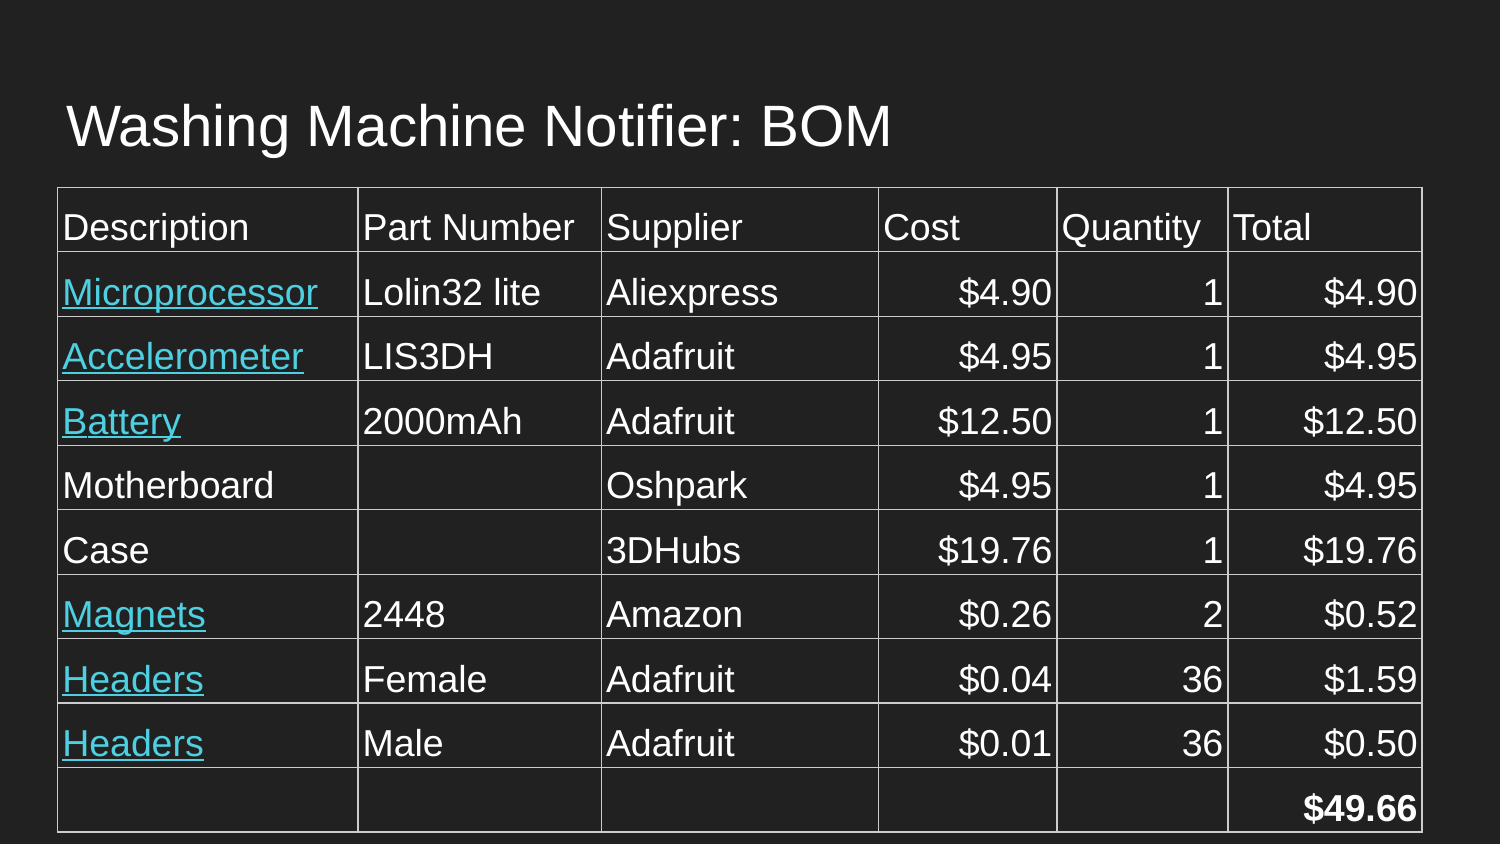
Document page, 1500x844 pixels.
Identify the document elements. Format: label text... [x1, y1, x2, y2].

title Washing Machine Notifier: BOM [51, 72, 1449, 167]
table_cell [58, 768, 357, 831]
table_cell Amazon [602, 575, 878, 638]
table_cell Headers [58, 704, 357, 767]
table_header Supplier [602, 188, 878, 251]
table_cell [359, 768, 601, 831]
table_cell Magnets [58, 575, 357, 638]
table_cell $19.76 [1229, 510, 1421, 574]
table_cell [879, 768, 1056, 831]
table_cell $4.95 [879, 446, 1056, 509]
table_cell $4.95 [879, 317, 1056, 380]
table_cell $0.52 [1229, 575, 1421, 638]
table_cell $0.01 [879, 704, 1056, 767]
table_cell $0.26 [879, 575, 1056, 638]
table_cell $0.04 [879, 639, 1056, 702]
table_cell 3DHubs [602, 510, 878, 574]
table_cell Adafruit [602, 317, 878, 380]
table_cell 36 [1058, 639, 1227, 702]
table_cell 1 [1058, 252, 1227, 316]
table_cell Headers [58, 639, 357, 702]
table_cell Aliexpress [602, 252, 878, 316]
table_cell 1 [1058, 446, 1227, 509]
table_cell [359, 446, 601, 509]
table_cell $19.76 [879, 510, 1056, 574]
table_cell $12.50 [1229, 381, 1421, 445]
table_cell Lolin32 lite [359, 252, 601, 316]
table_cell Motherboard [58, 446, 357, 509]
table_cell Male [359, 704, 601, 767]
table_cell 1 [1058, 510, 1227, 574]
table_header Total [1229, 188, 1421, 251]
table_cell [602, 768, 878, 831]
table_cell $0.50 [1229, 704, 1421, 767]
table_cell Microprocessor [58, 252, 357, 316]
table_cell 2 [1058, 575, 1227, 638]
table_header Description [58, 188, 357, 251]
table_cell [359, 510, 601, 574]
table_header Cost [879, 188, 1056, 251]
table_cell LIS3DH [359, 317, 601, 380]
table_cell Female [359, 639, 601, 702]
table_cell [1058, 768, 1227, 831]
table_cell Battery [58, 381, 357, 445]
table_cell $4.95 [1229, 446, 1421, 509]
table_cell $4.90 [1229, 252, 1421, 316]
table_cell Adafruit [602, 704, 878, 767]
table_cell $4.95 [1229, 317, 1421, 380]
table_cell Case [58, 510, 357, 574]
table_cell 1 [1058, 317, 1227, 380]
table_cell $4.90 [879, 252, 1056, 316]
table_cell 36 [1058, 704, 1227, 767]
table_header Quantity [1058, 188, 1227, 251]
table_header Part Number [359, 188, 601, 251]
table_cell 1 [1058, 381, 1227, 445]
table_cell Oshpark [602, 446, 878, 509]
table_cell 2448 [359, 575, 601, 638]
table_cell Accelerometer [58, 317, 357, 380]
table_cell $1.59 [1229, 639, 1421, 702]
table_cell 2000mAh [359, 381, 601, 445]
table_cell $49.66 [1229, 768, 1421, 831]
table_cell $12.50 [879, 381, 1056, 445]
table_cell Adafruit [602, 639, 878, 702]
table_cell Adafruit [602, 381, 878, 445]
